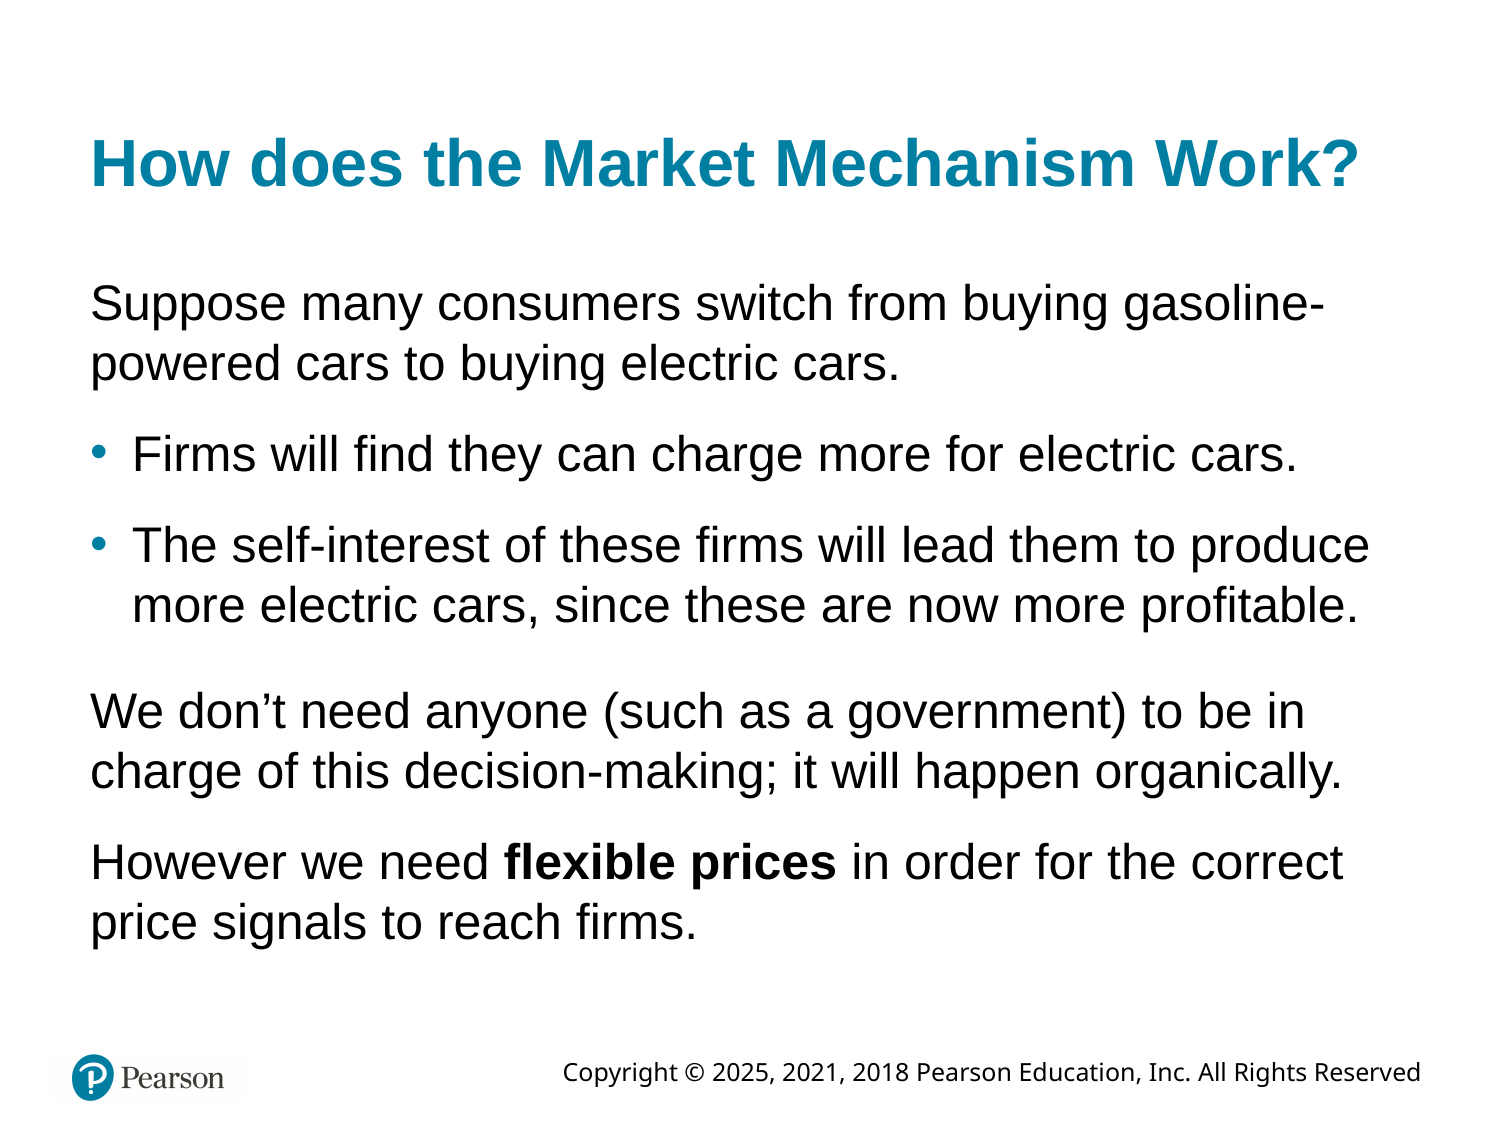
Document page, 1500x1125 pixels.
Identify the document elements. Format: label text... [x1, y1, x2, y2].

title How does the Market Mechanism Work? [75, 35, 1425, 216]
picture [51, 1053, 245, 1102]
list Suppose many consumers switch from buying gasoline-powered cars to buying electric cars. Firms will find they can charge more for electric cars. The self-interest of these firms will lead them to produce more electric cars, since these are now more profitable. [75, 255, 1425, 643]
list We don’t need anyone (such as a government) to be in charge of this decision-making; it will happen organically. However we need flexible prices in order for the correct price signals to reach firms. [75, 663, 1425, 967]
